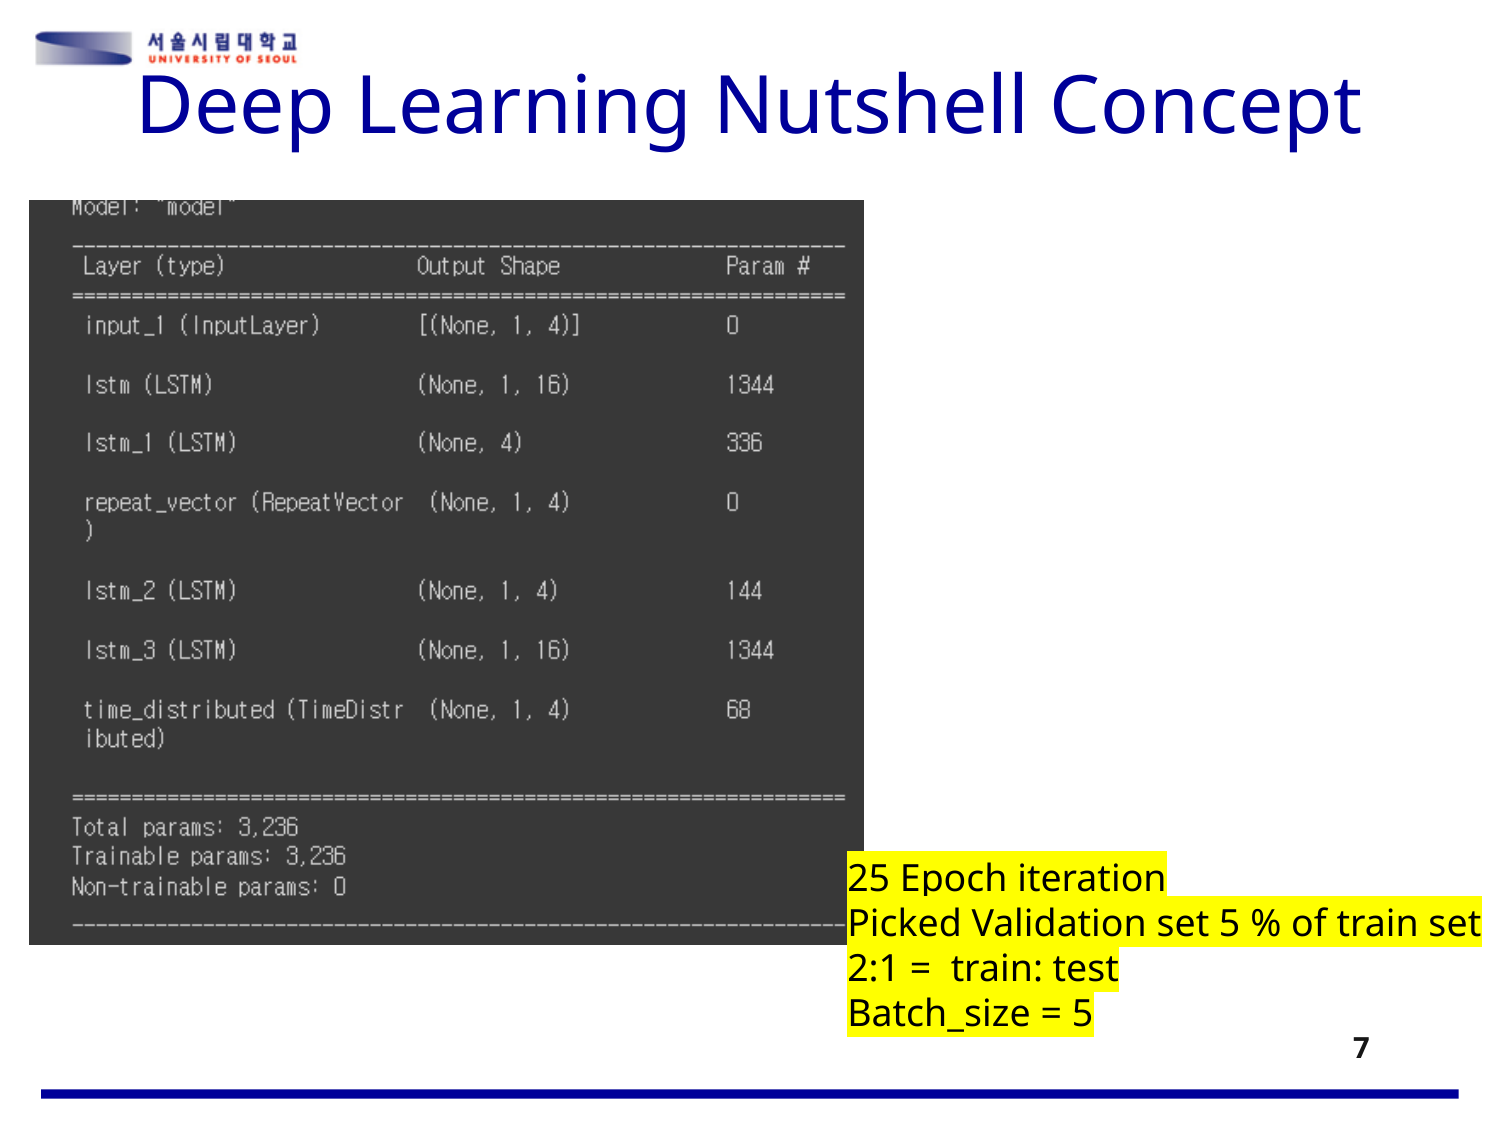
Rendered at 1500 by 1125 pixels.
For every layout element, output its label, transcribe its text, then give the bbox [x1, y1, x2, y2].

title Deep Learning Nutshell Concept [75, 45, 1425, 233]
picture [29, 200, 864, 946]
picture [17, 26, 313, 68]
text_box 25 Epoch iteration Picked Validation set 5 % of train set 2:1 = train: test Batch_size = 5 [832, 846, 1500, 1042]
